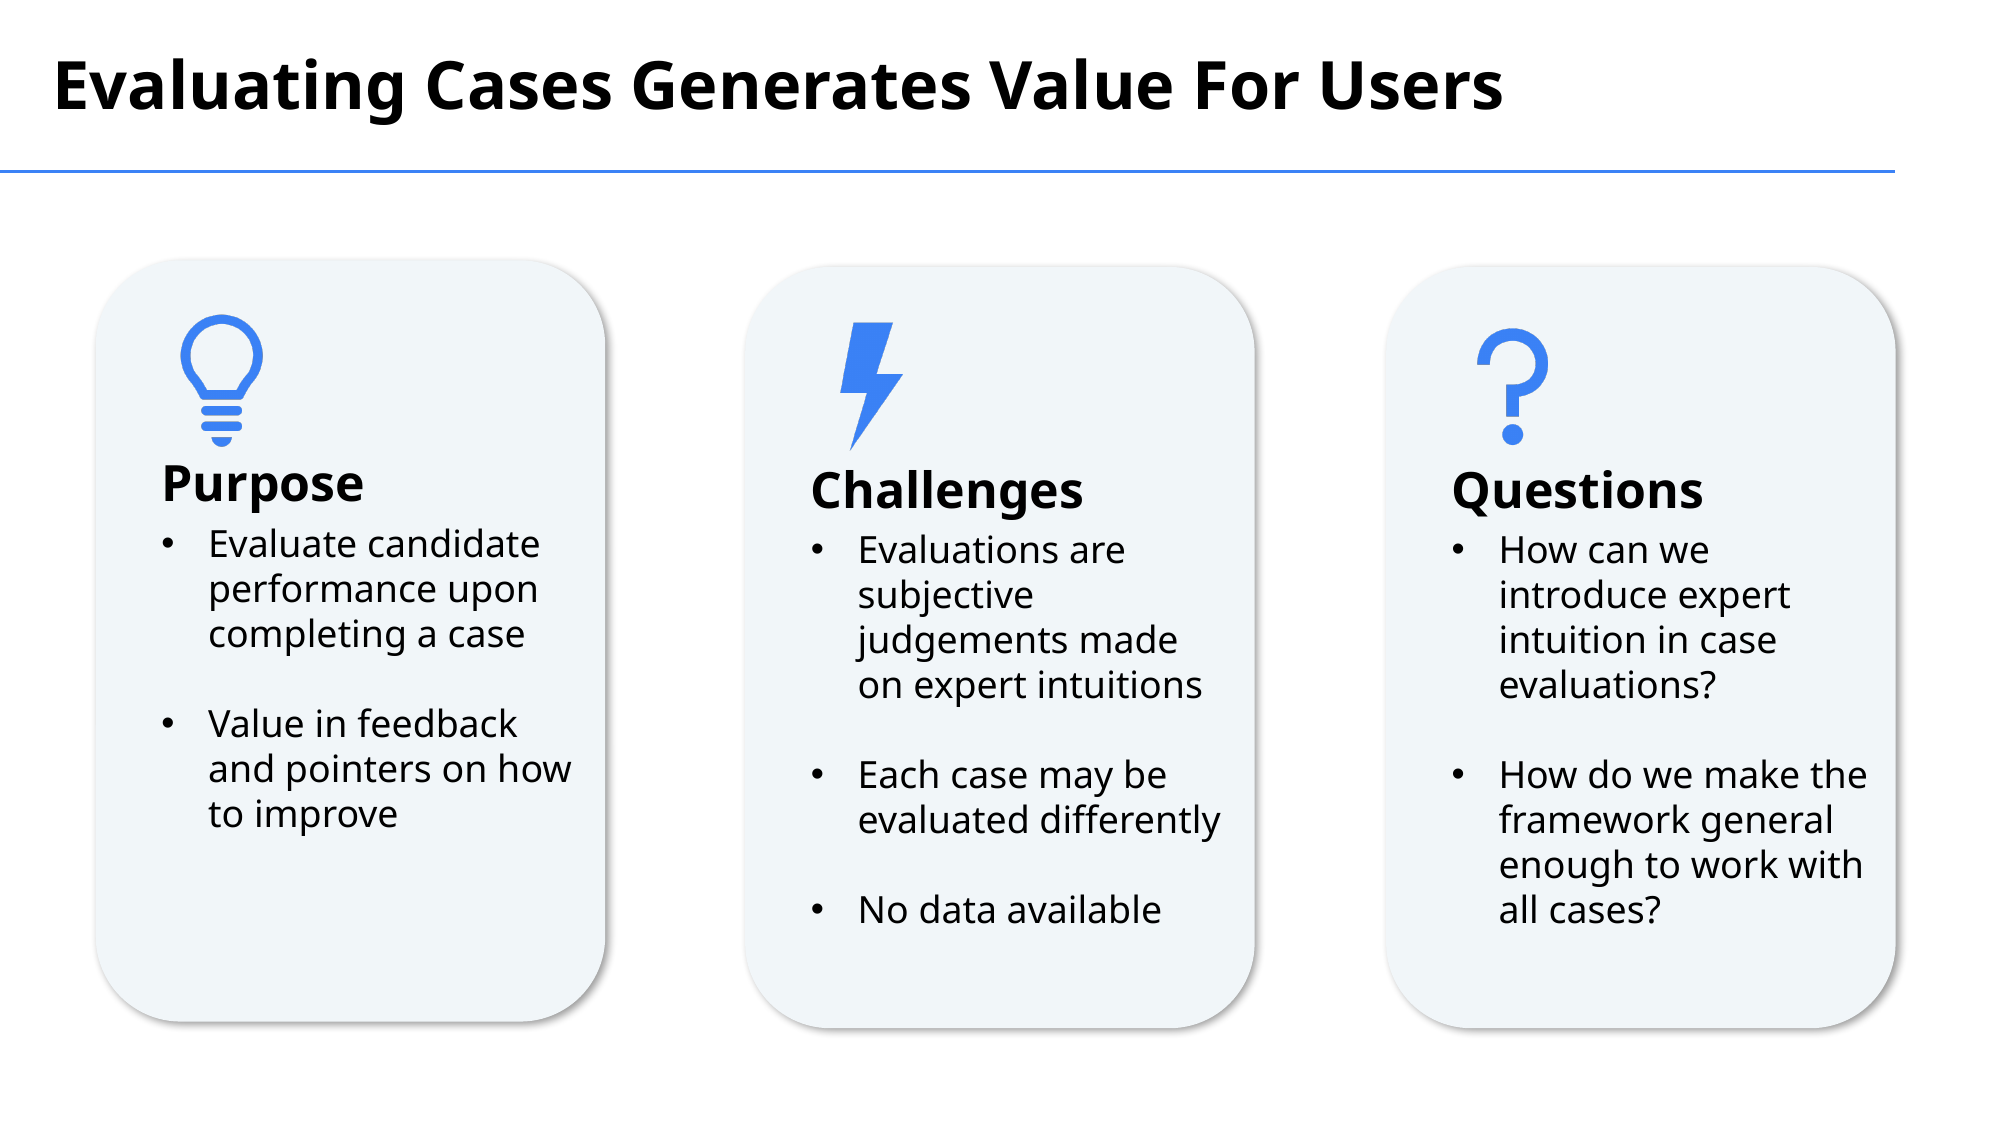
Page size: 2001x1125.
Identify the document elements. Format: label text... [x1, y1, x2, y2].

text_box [95, 260, 606, 1022]
text_box Evaluating Cases Generates Value For Users [37, 35, 1742, 131]
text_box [1386, 266, 1896, 1029]
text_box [745, 266, 1255, 1080]
